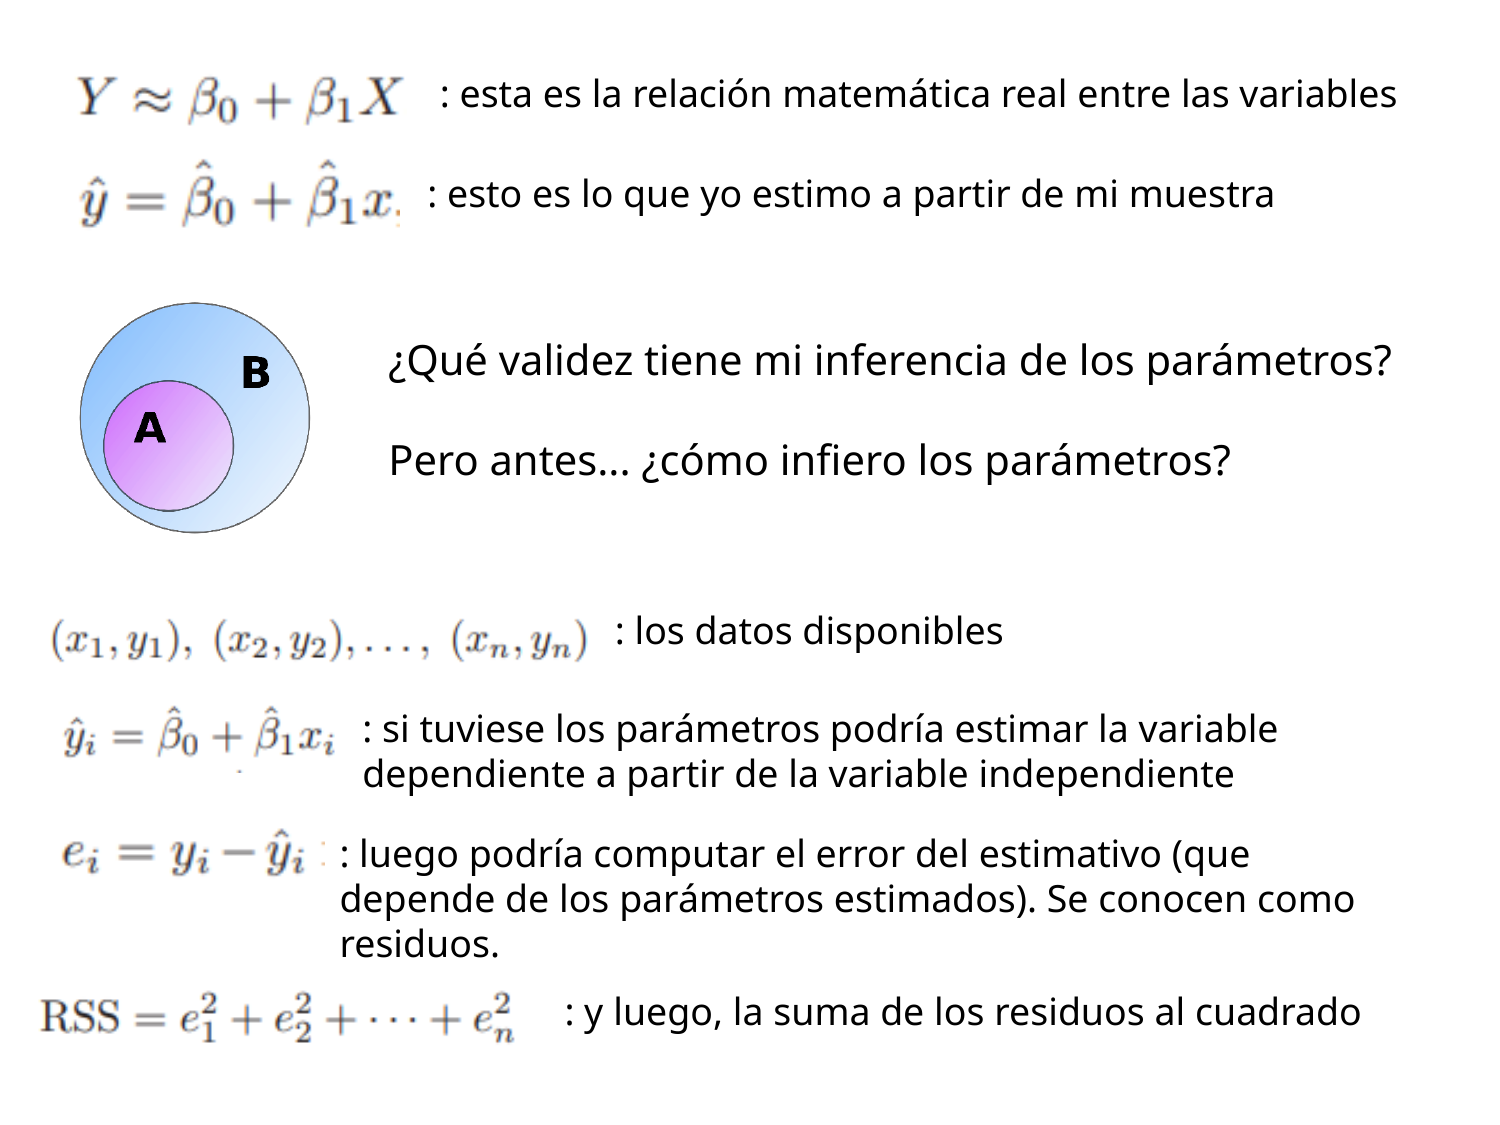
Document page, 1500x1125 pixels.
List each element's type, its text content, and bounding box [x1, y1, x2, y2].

text_box ¿Qué validez tiene mi inferencia de los parámetros? Pero antes... ¿cómo infiero los parámetros? [373, 326, 1424, 491]
picture [53, 822, 325, 892]
text_box : si tuviese los parámetros podría estimar la variable dependiente a partir de la variable independiente [347, 647, 1398, 803]
picture [37, 605, 611, 676]
picture [49, 141, 401, 253]
picture [49, 49, 407, 140]
text_box : esto es lo que yo estimo a partir de mi muestra [412, 112, 1463, 223]
picture [49, 698, 349, 773]
text_box : luego podría computar el error del estimativo (que depende de los parámetros estimados). Se conocen como residuos. [324, 773, 1375, 973]
text_box : y luego, la suma de los residuos al cuadrado [549, 931, 1500, 1041]
text_box : esta es la relación matemática real entre las variables [424, 12, 1475, 123]
picture [24, 978, 519, 1063]
picture [76, 299, 313, 537]
text_box : los datos disponibles [599, 549, 1500, 660]
